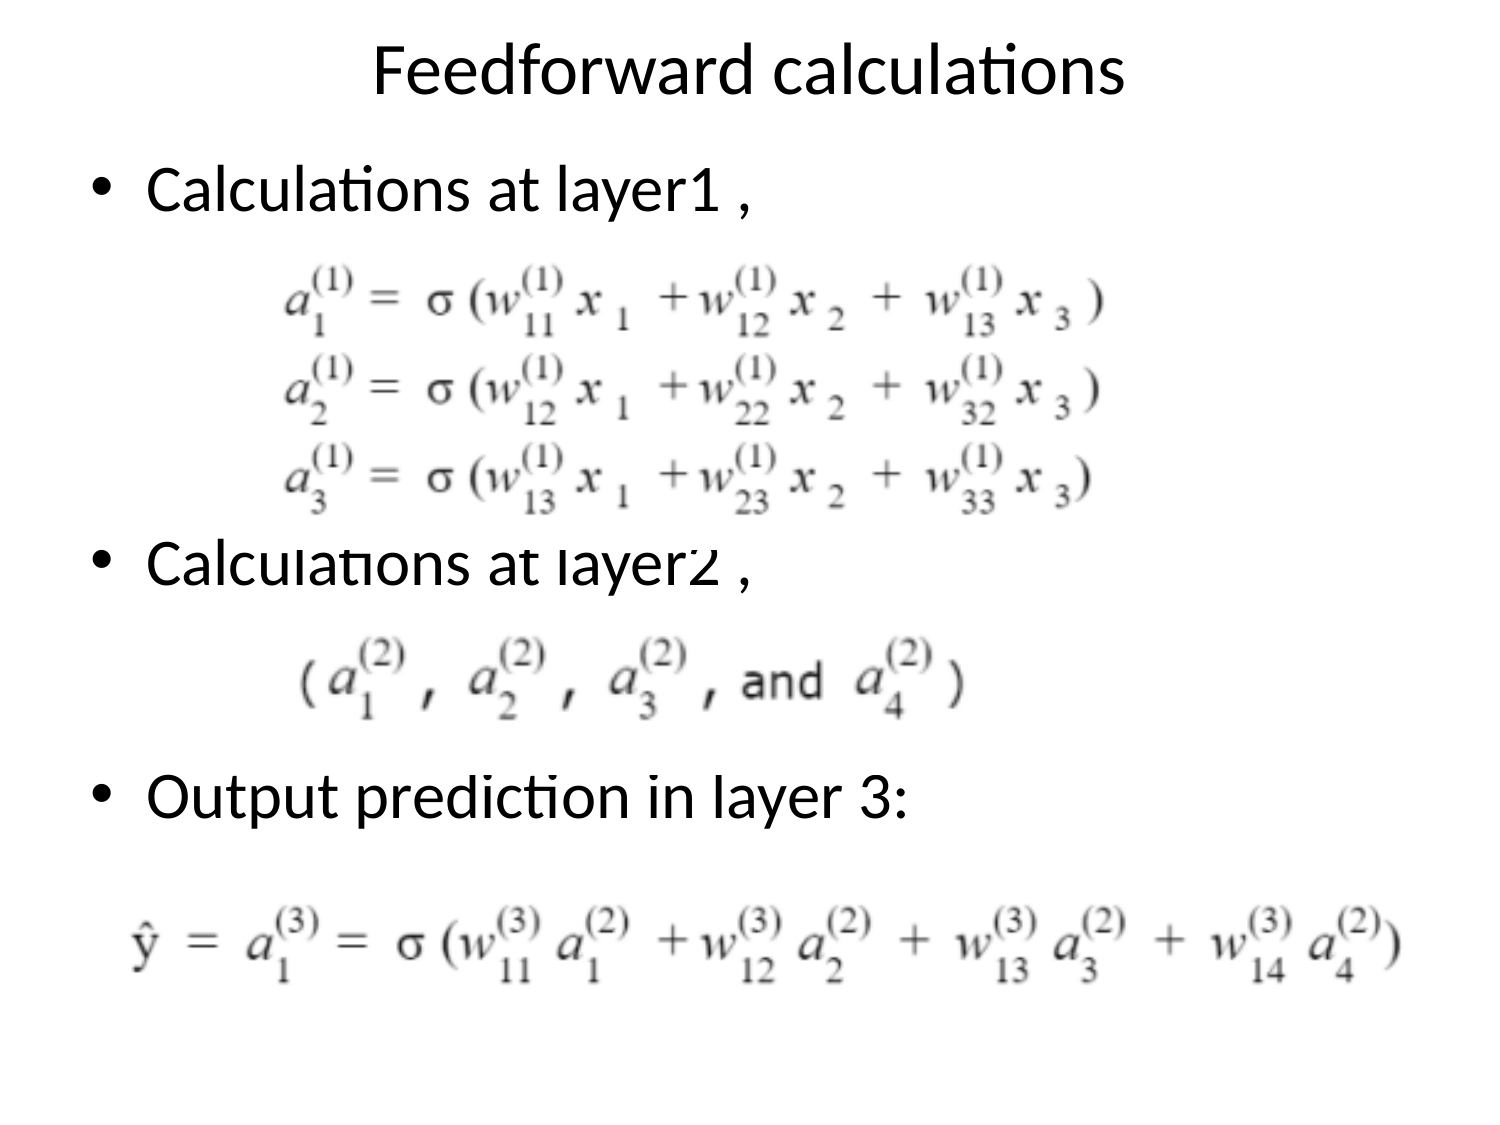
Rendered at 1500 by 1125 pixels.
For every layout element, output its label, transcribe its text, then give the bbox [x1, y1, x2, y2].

picture [90, 874, 1430, 1001]
picture [274, 224, 1134, 551]
picture [287, 612, 978, 776]
list Calculations at layer1 , Calculations at layer2 , Output prediction in layer 3: [75, 137, 1425, 1013]
title Feedforward calculations [75, 12, 1425, 118]
